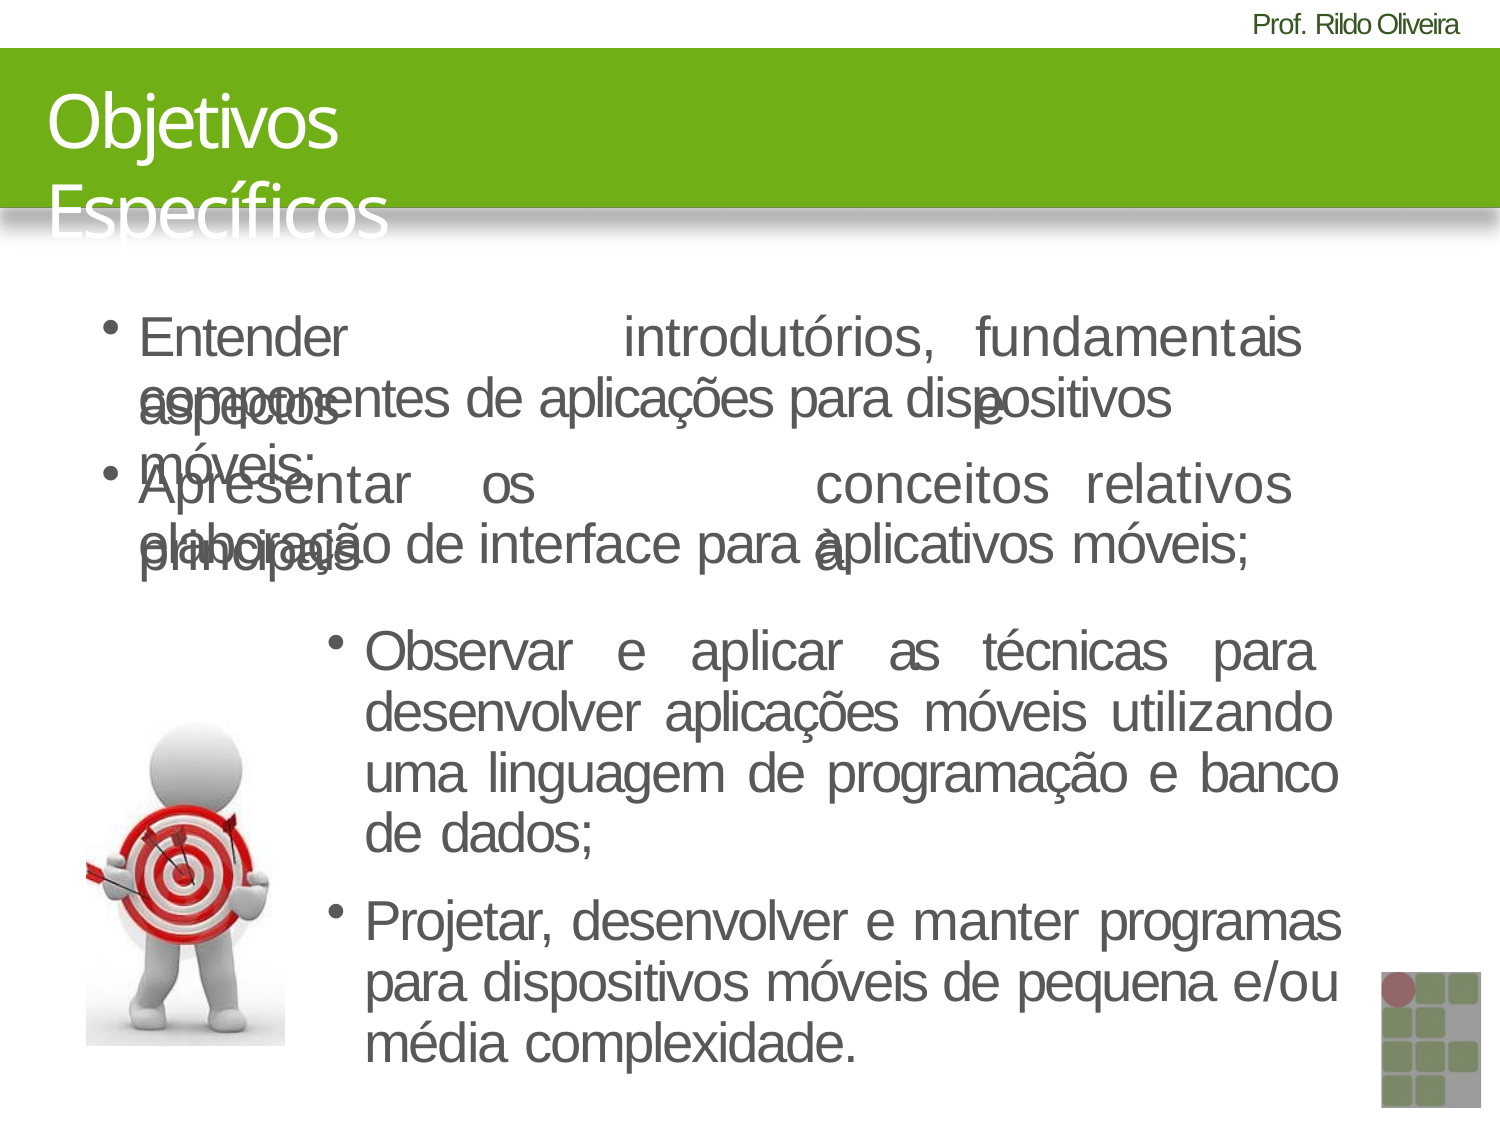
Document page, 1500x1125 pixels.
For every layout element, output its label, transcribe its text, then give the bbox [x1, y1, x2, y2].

text_box componentes de aplicações para dispositivos móveis; [136, 358, 1355, 497]
text_box [86, 721, 136, 1046]
picture [0, 48, 1500, 386]
text_box conceitos relativos à [813, 444, 1358, 505]
text_box [1381, 972, 1482, 1108]
text_box fundamentais e [973, 298, 1358, 436]
text_box introdutórios, [621, 298, 940, 358]
list elaboração de interface para aplicativos móveis; Observar e aplicar as técnicas para desenvolver aplicações móveis utilizando uma linguagem de programação e banco de dados; Projetar, desenvolver e manter programas para dispositivos móveis de pequena e/ou média complexidade. [136, 505, 1358, 1125]
title Objetivos Específicos [43, 71, 666, 262]
text_box Entender aspectos [99, 298, 588, 436]
text_box Apresentar os principais [99, 444, 767, 582]
